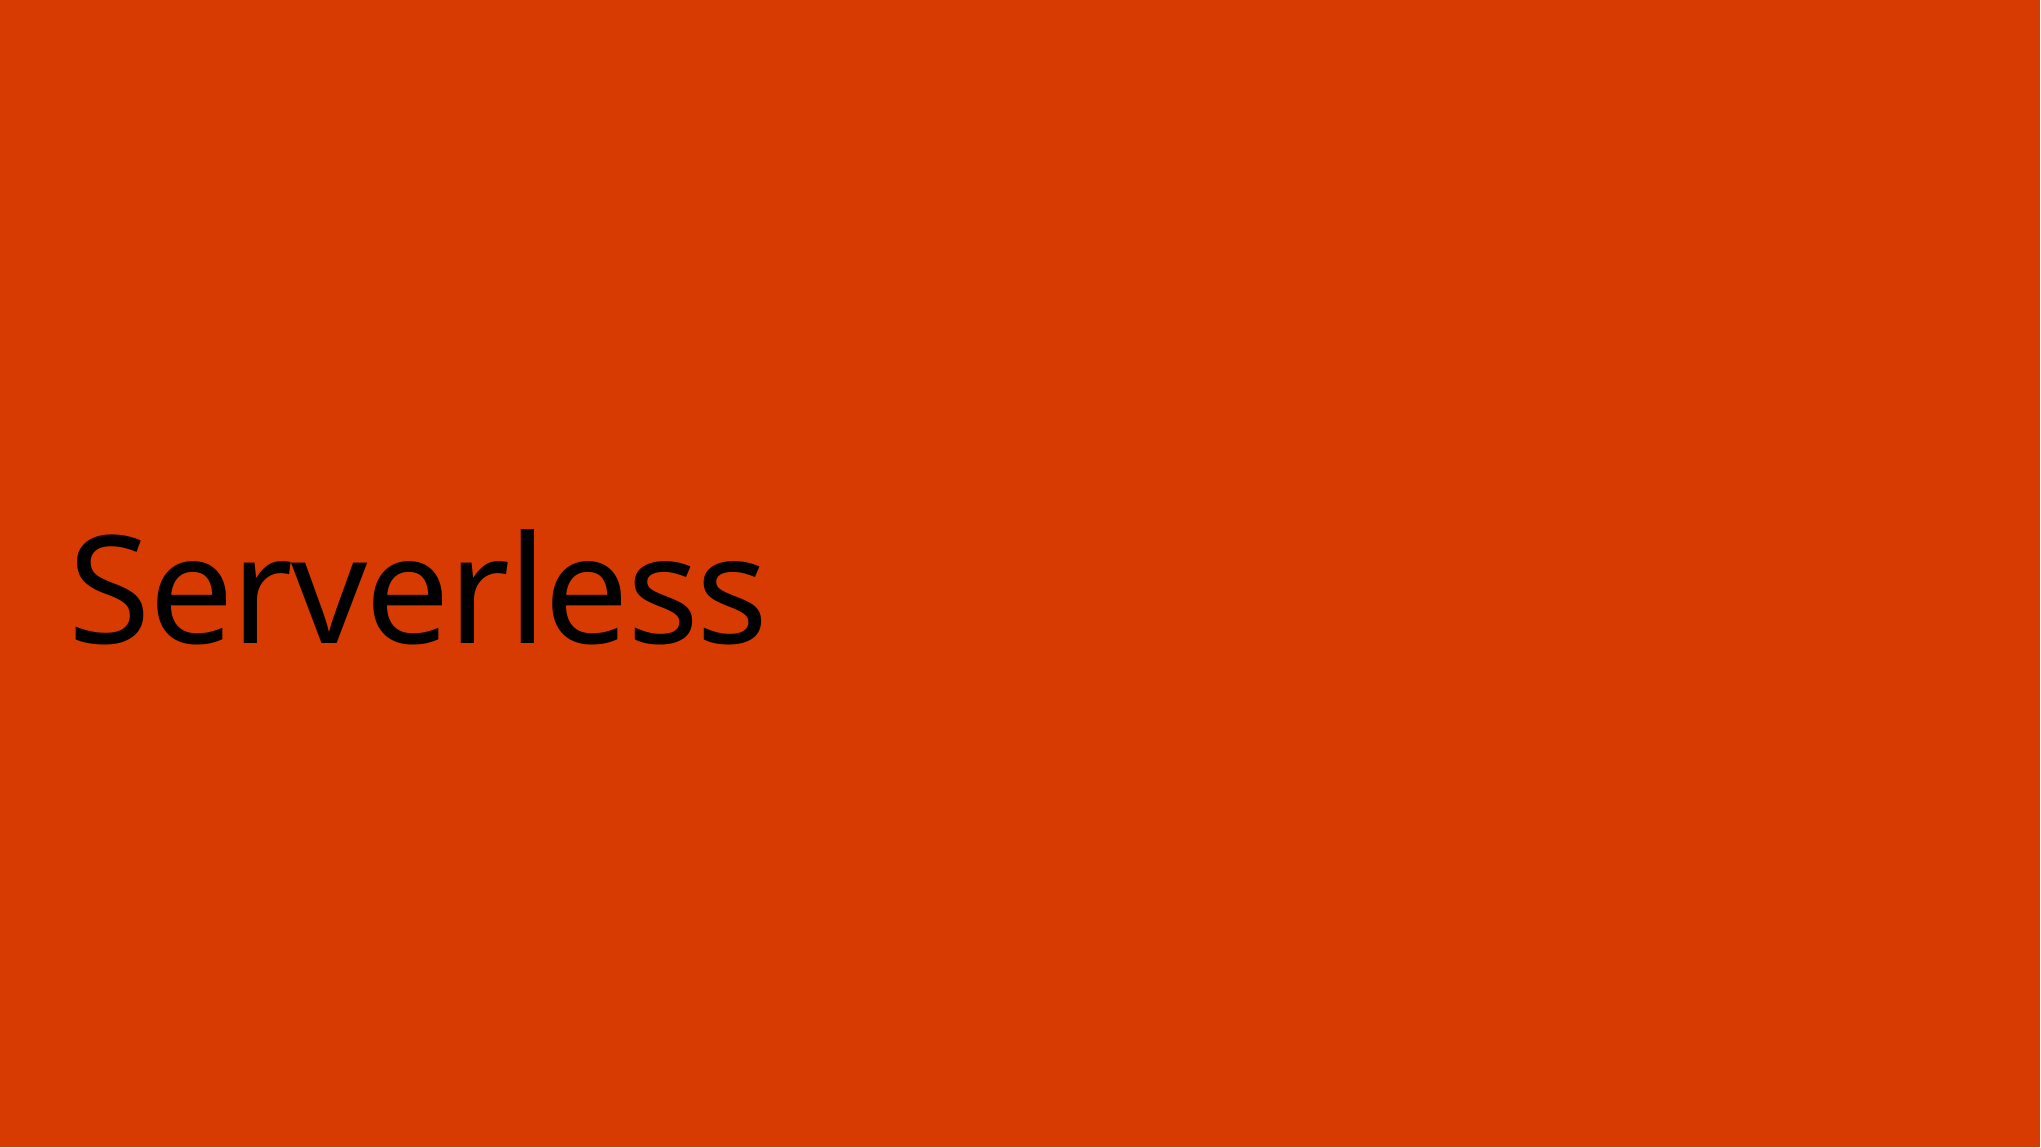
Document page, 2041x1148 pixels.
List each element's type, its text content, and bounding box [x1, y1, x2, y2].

title Serverless [45, 498, 1996, 693]
